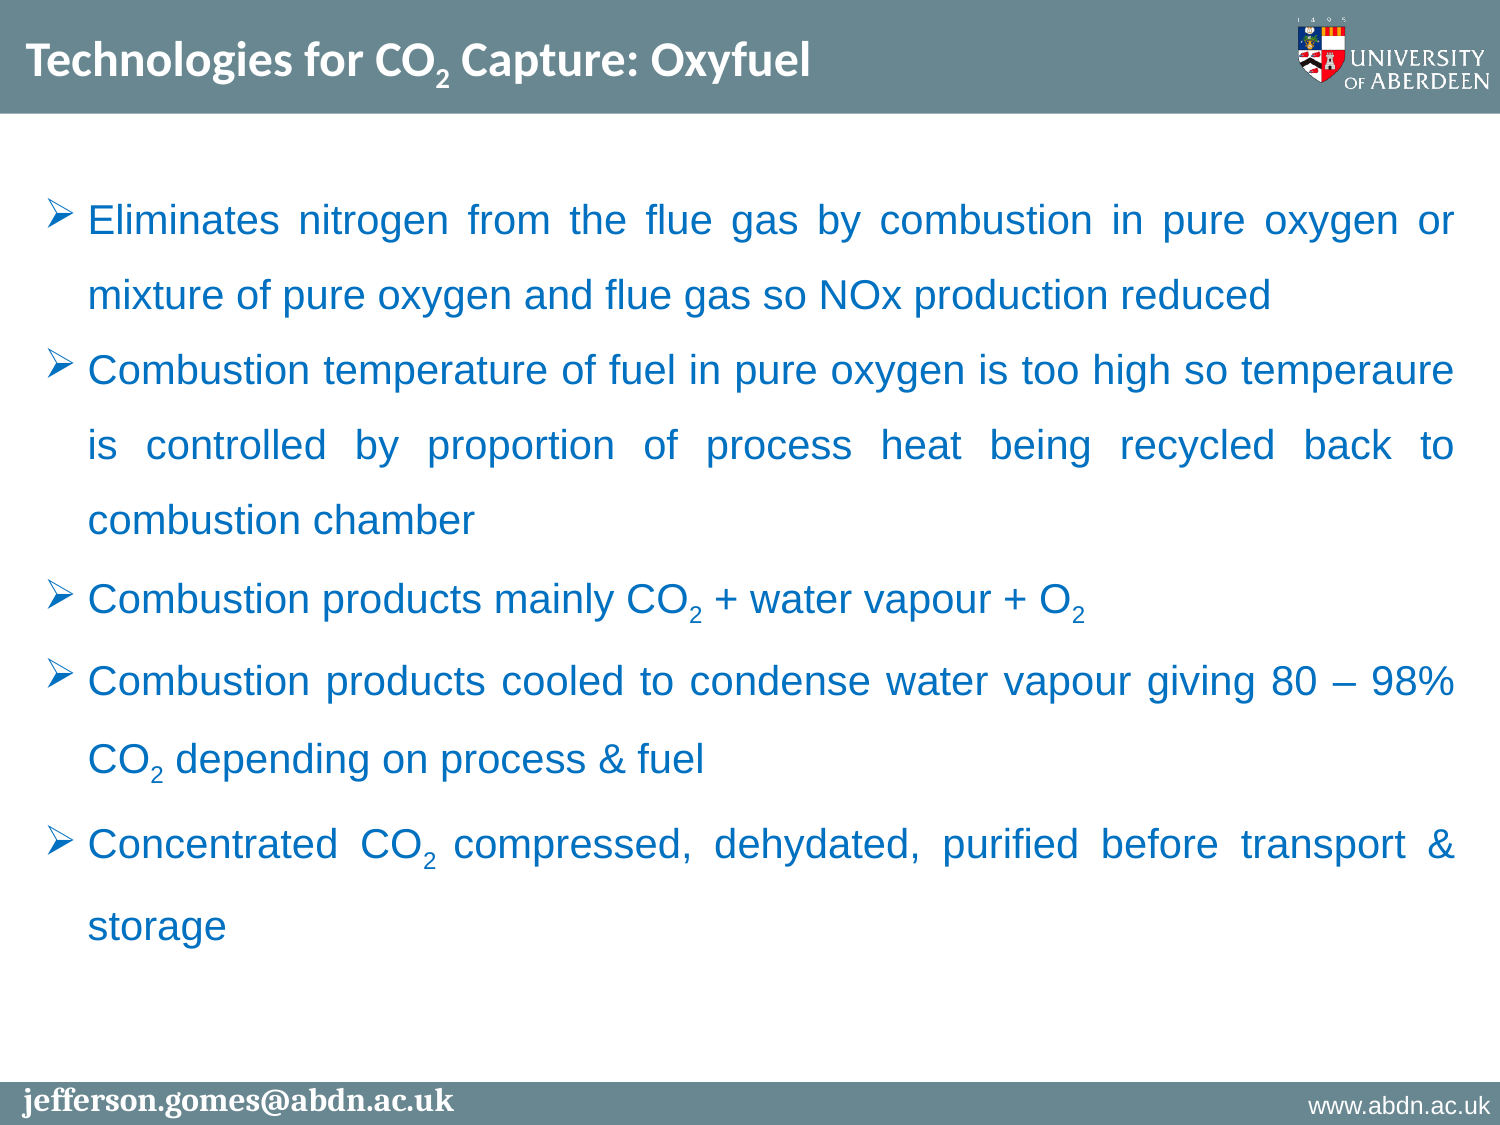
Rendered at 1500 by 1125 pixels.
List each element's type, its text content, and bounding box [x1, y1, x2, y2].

text_box Eliminates nitrogen from the flue gas by combustion in pure oxygen or mixture of pure oxygen and flue gas so NOx production reduced Combustion temperature of fuel in pure oxygen is too high so temperaure is controlled by proportion of process heat being recycled back to combustion chamber Combustion products mainly CO2 + water vapour + O2 Combustion products cooled to condense water vapour giving 80 – 98% CO2 depending on process & fuel Concentrated CO2 compressed, dehydated, purified before transport & storage [29, 160, 1471, 957]
picture [1287, 7, 1495, 103]
text_box Technologies for CO2 Capture: Oxyfuel [10, 19, 838, 103]
text_box jefferson.gomes@abdn.ac.uk [0, 1074, 479, 1125]
